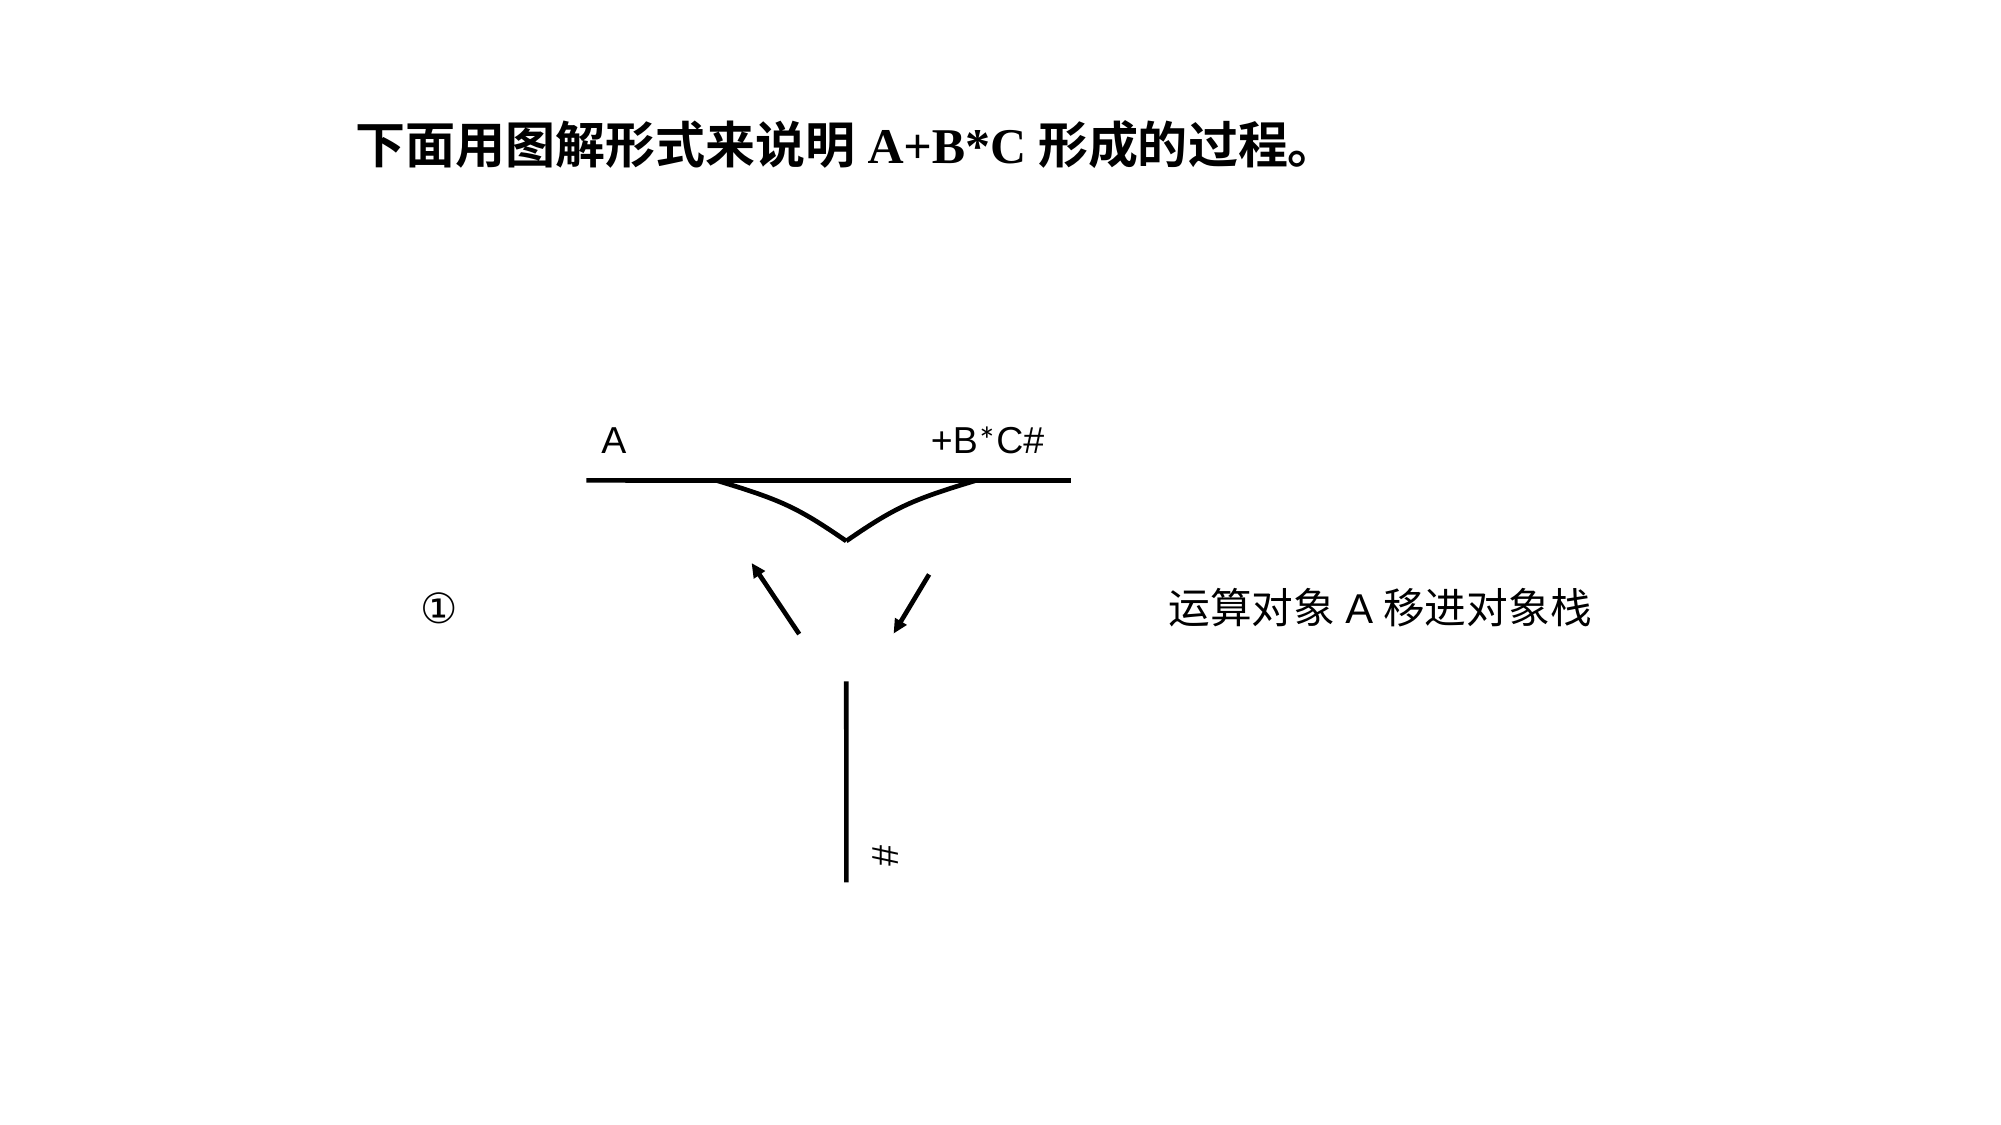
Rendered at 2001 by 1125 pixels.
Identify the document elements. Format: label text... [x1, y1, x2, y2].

list 下面用图解形式来说明A+B*C形成的过程。 [324, 112, 1669, 220]
text_box +B*C# [858, 408, 1059, 469]
text_box 运算对象A移进对象栈 [1153, 574, 1750, 639]
text_box [716, 480, 846, 541]
text_box [846, 480, 977, 542]
text_box [751, 563, 800, 635]
text_box [893, 574, 930, 634]
text_box # [841, 656, 918, 882]
text_box ① [362, 574, 516, 639]
text_box A [586, 408, 752, 469]
